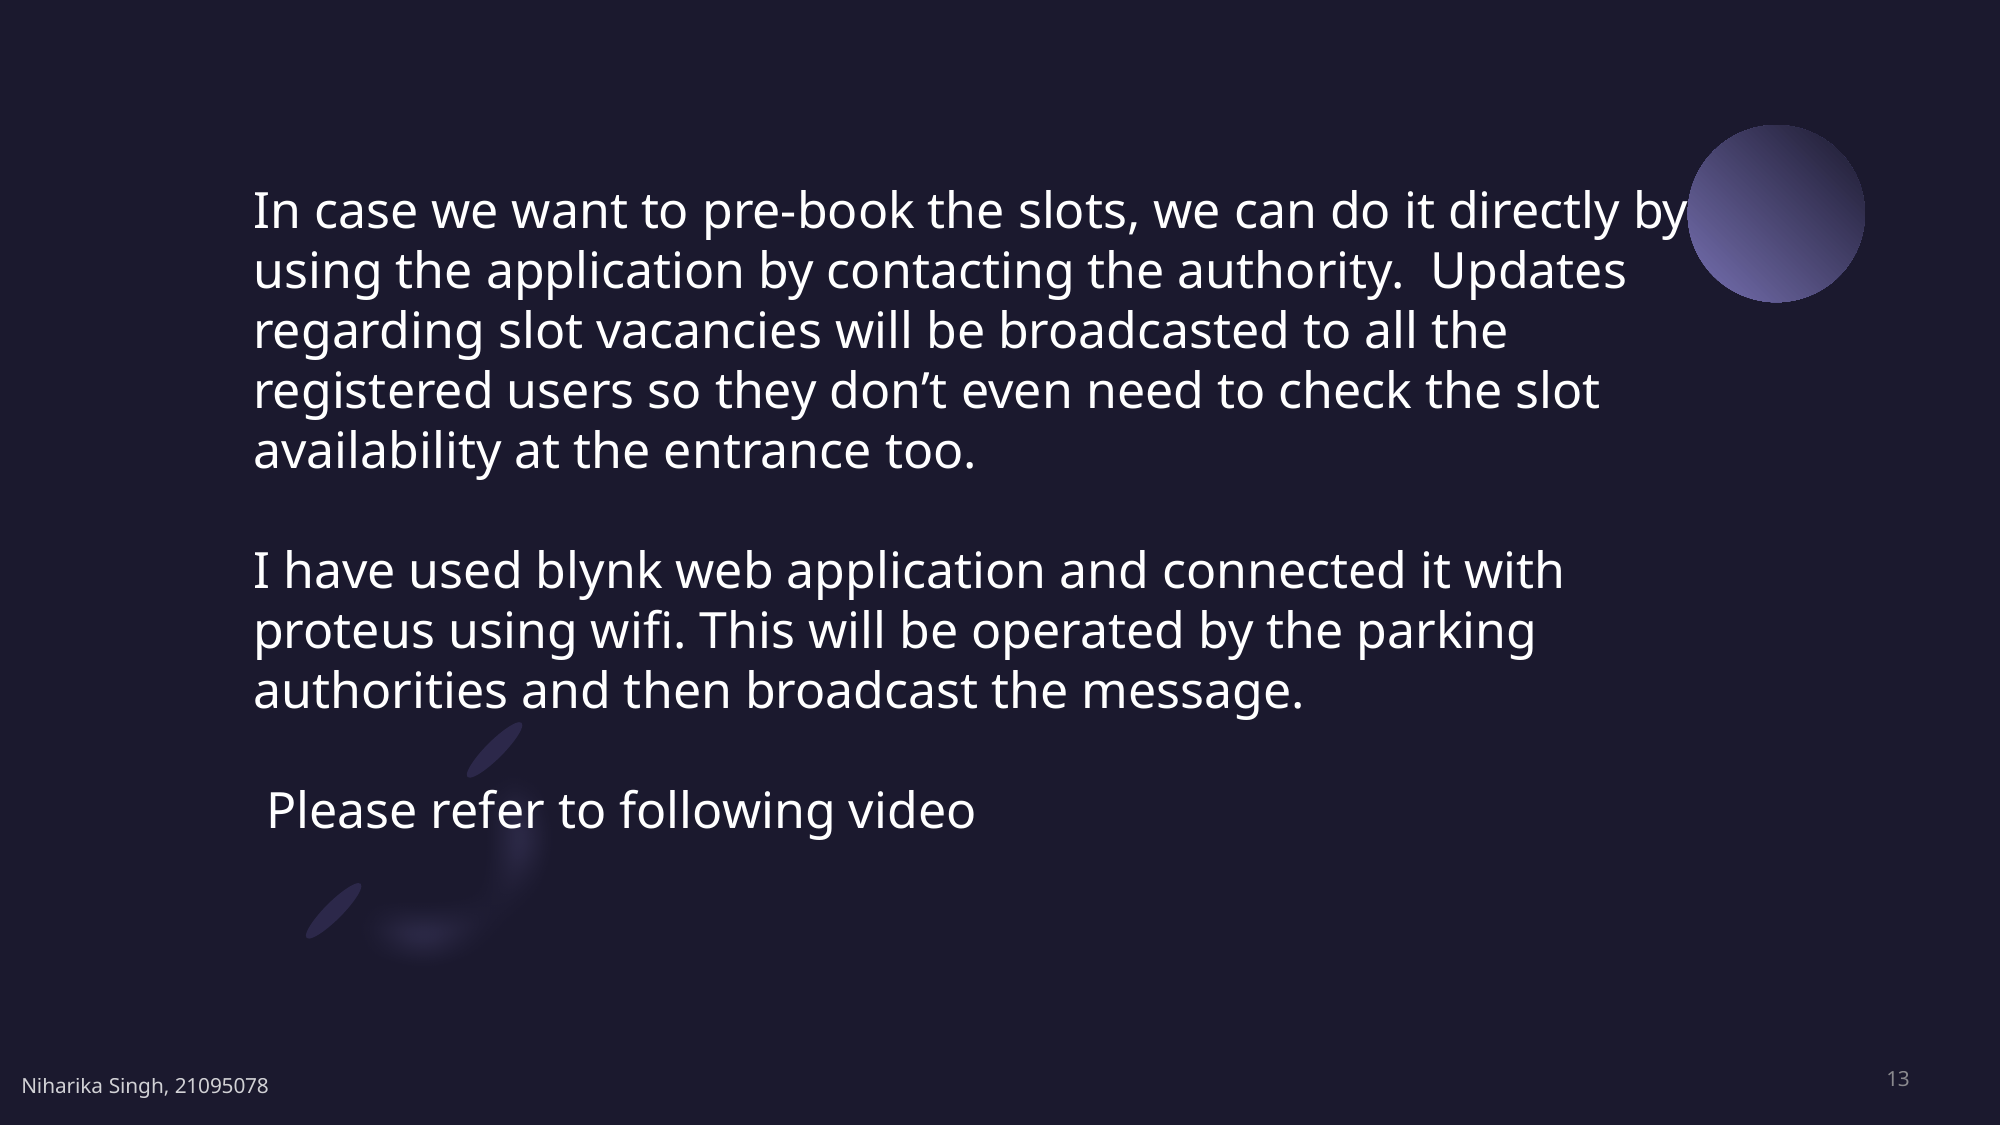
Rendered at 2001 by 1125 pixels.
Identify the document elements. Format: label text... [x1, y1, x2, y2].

slide_number 13 [1632, 1067, 1910, 1093]
text_box In case we want to pre-book the slots, we can do it directly by using the application by contacting the authority. Updates regarding slot vacancies will be broadcasted to all the registered users so they don’t even need to check the slot availability at the entrance too. I have used blynk web application and connected it with proteus using wifi. This will be operated by the parking authorities and then broadcast the message. Please refer to following video [238, 110, 1771, 966]
footer Niharika Singh, 21095078 [21, 1073, 1068, 1099]
